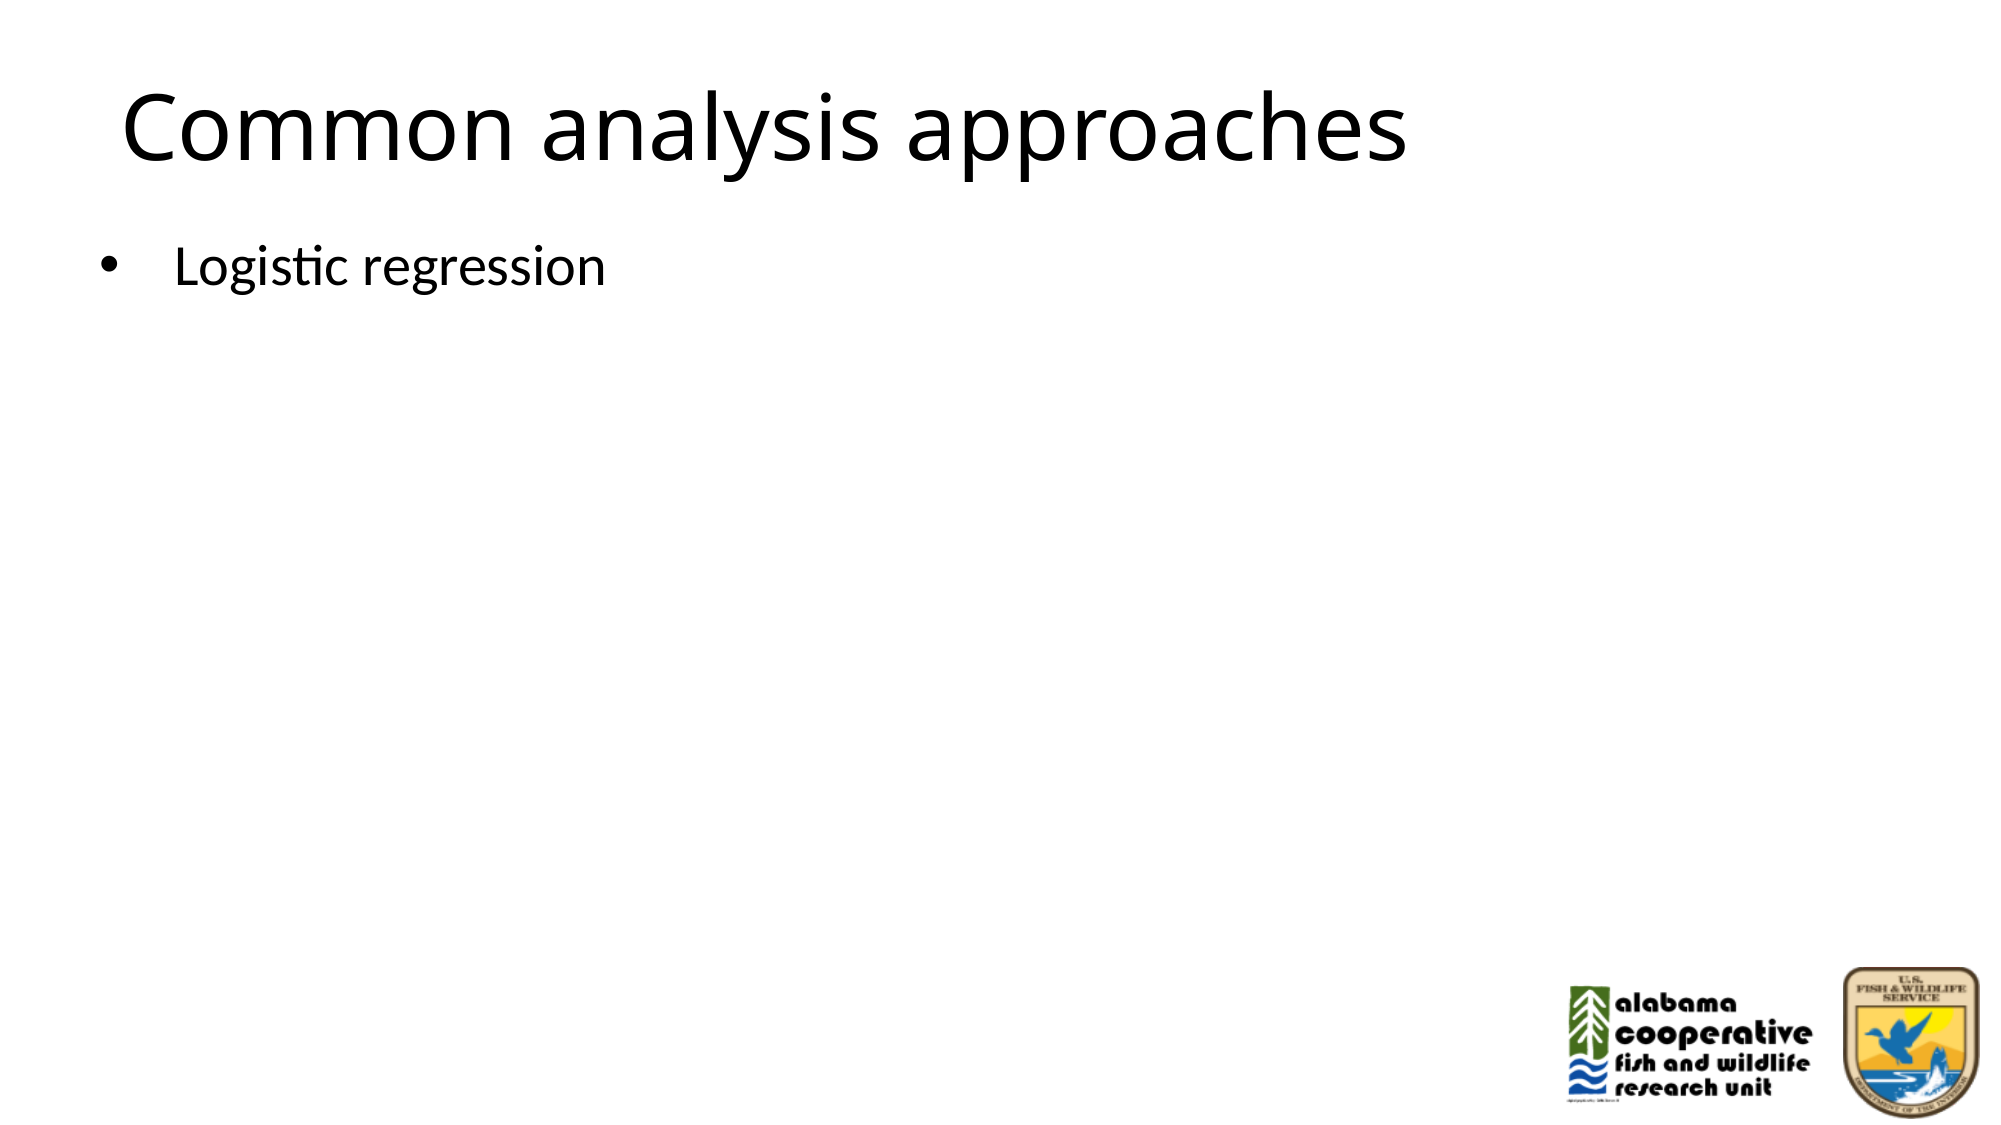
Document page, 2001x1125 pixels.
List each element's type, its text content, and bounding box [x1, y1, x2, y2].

picture [1842, 966, 1980, 1119]
title Common analysis approaches [99, 37, 1900, 224]
picture [1551, 973, 1834, 1119]
list Logistic regression [66, 224, 1934, 968]
